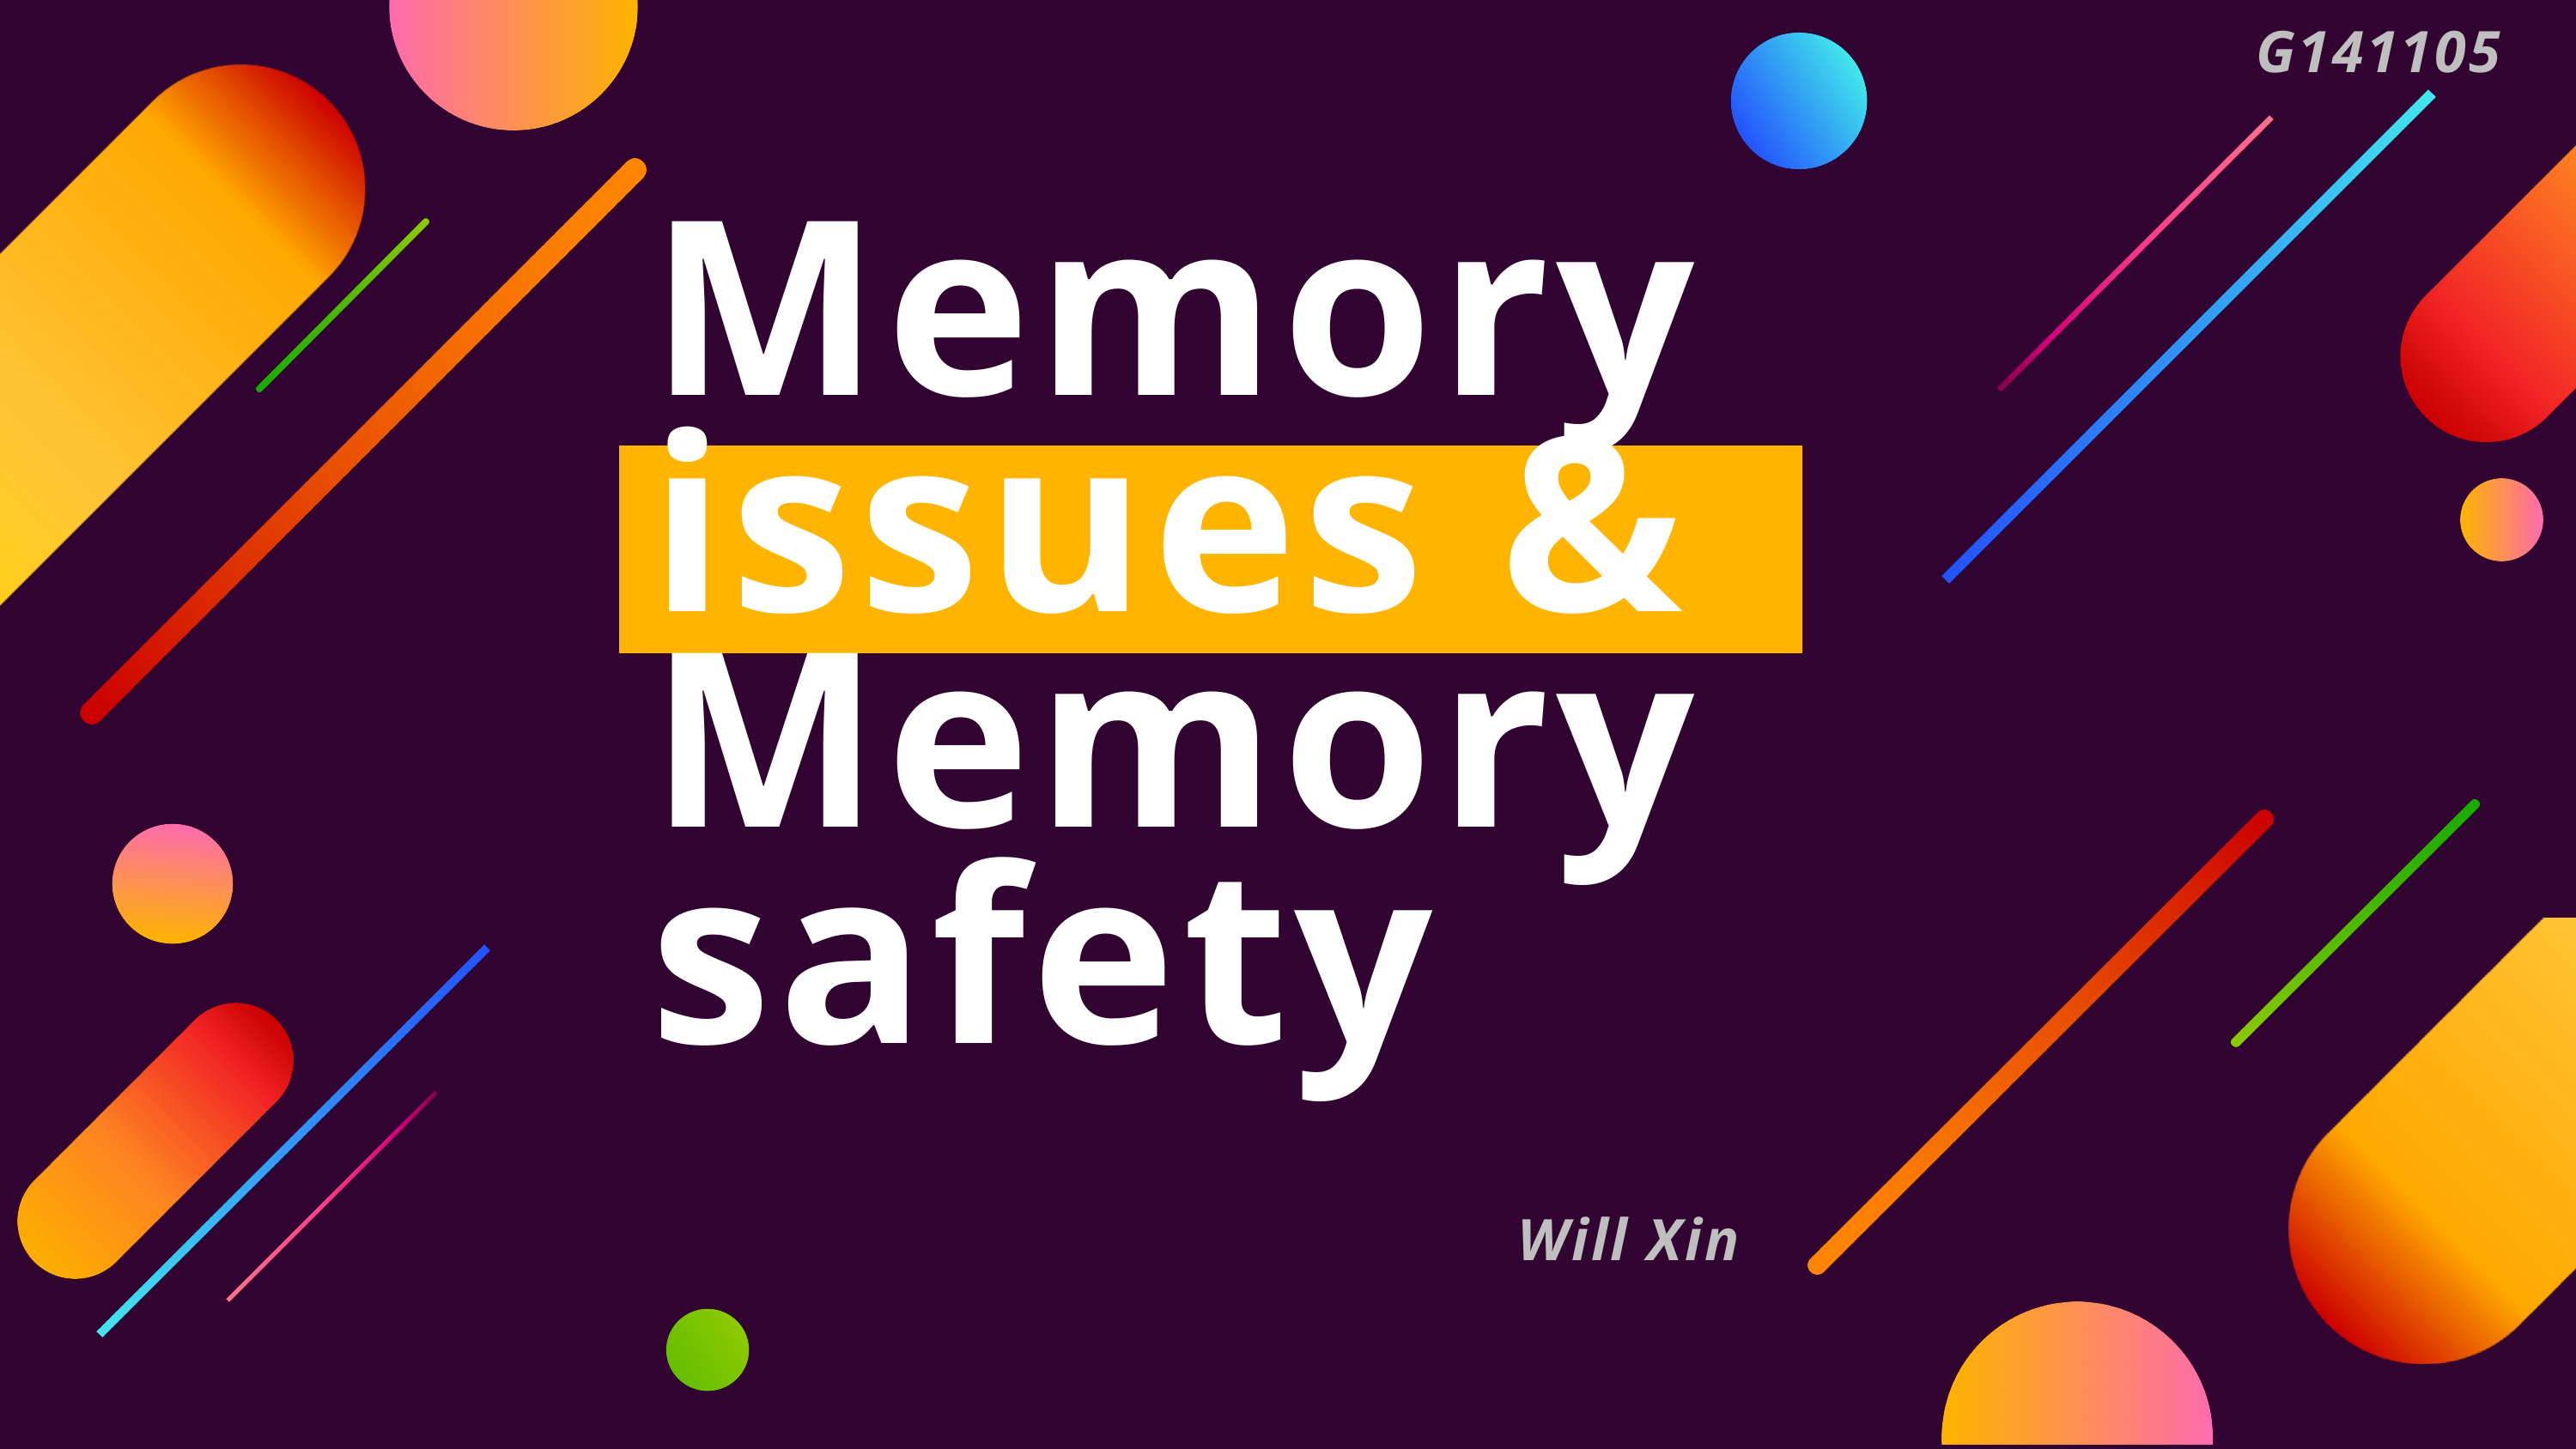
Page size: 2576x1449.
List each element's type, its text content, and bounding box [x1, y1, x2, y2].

text_box Will Xin [1345, 1191, 1807, 1275]
picture [651, 1294, 765, 1407]
picture [0, 64, 647, 724]
picture [389, 0, 638, 130]
picture [17, 819, 490, 1338]
picture [2460, 478, 2543, 561]
picture [1941, 1301, 2213, 1445]
picture [1807, 799, 2576, 1364]
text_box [647, 227, 2181, 653]
picture [1941, 89, 2576, 584]
picture [1705, 7, 1893, 196]
